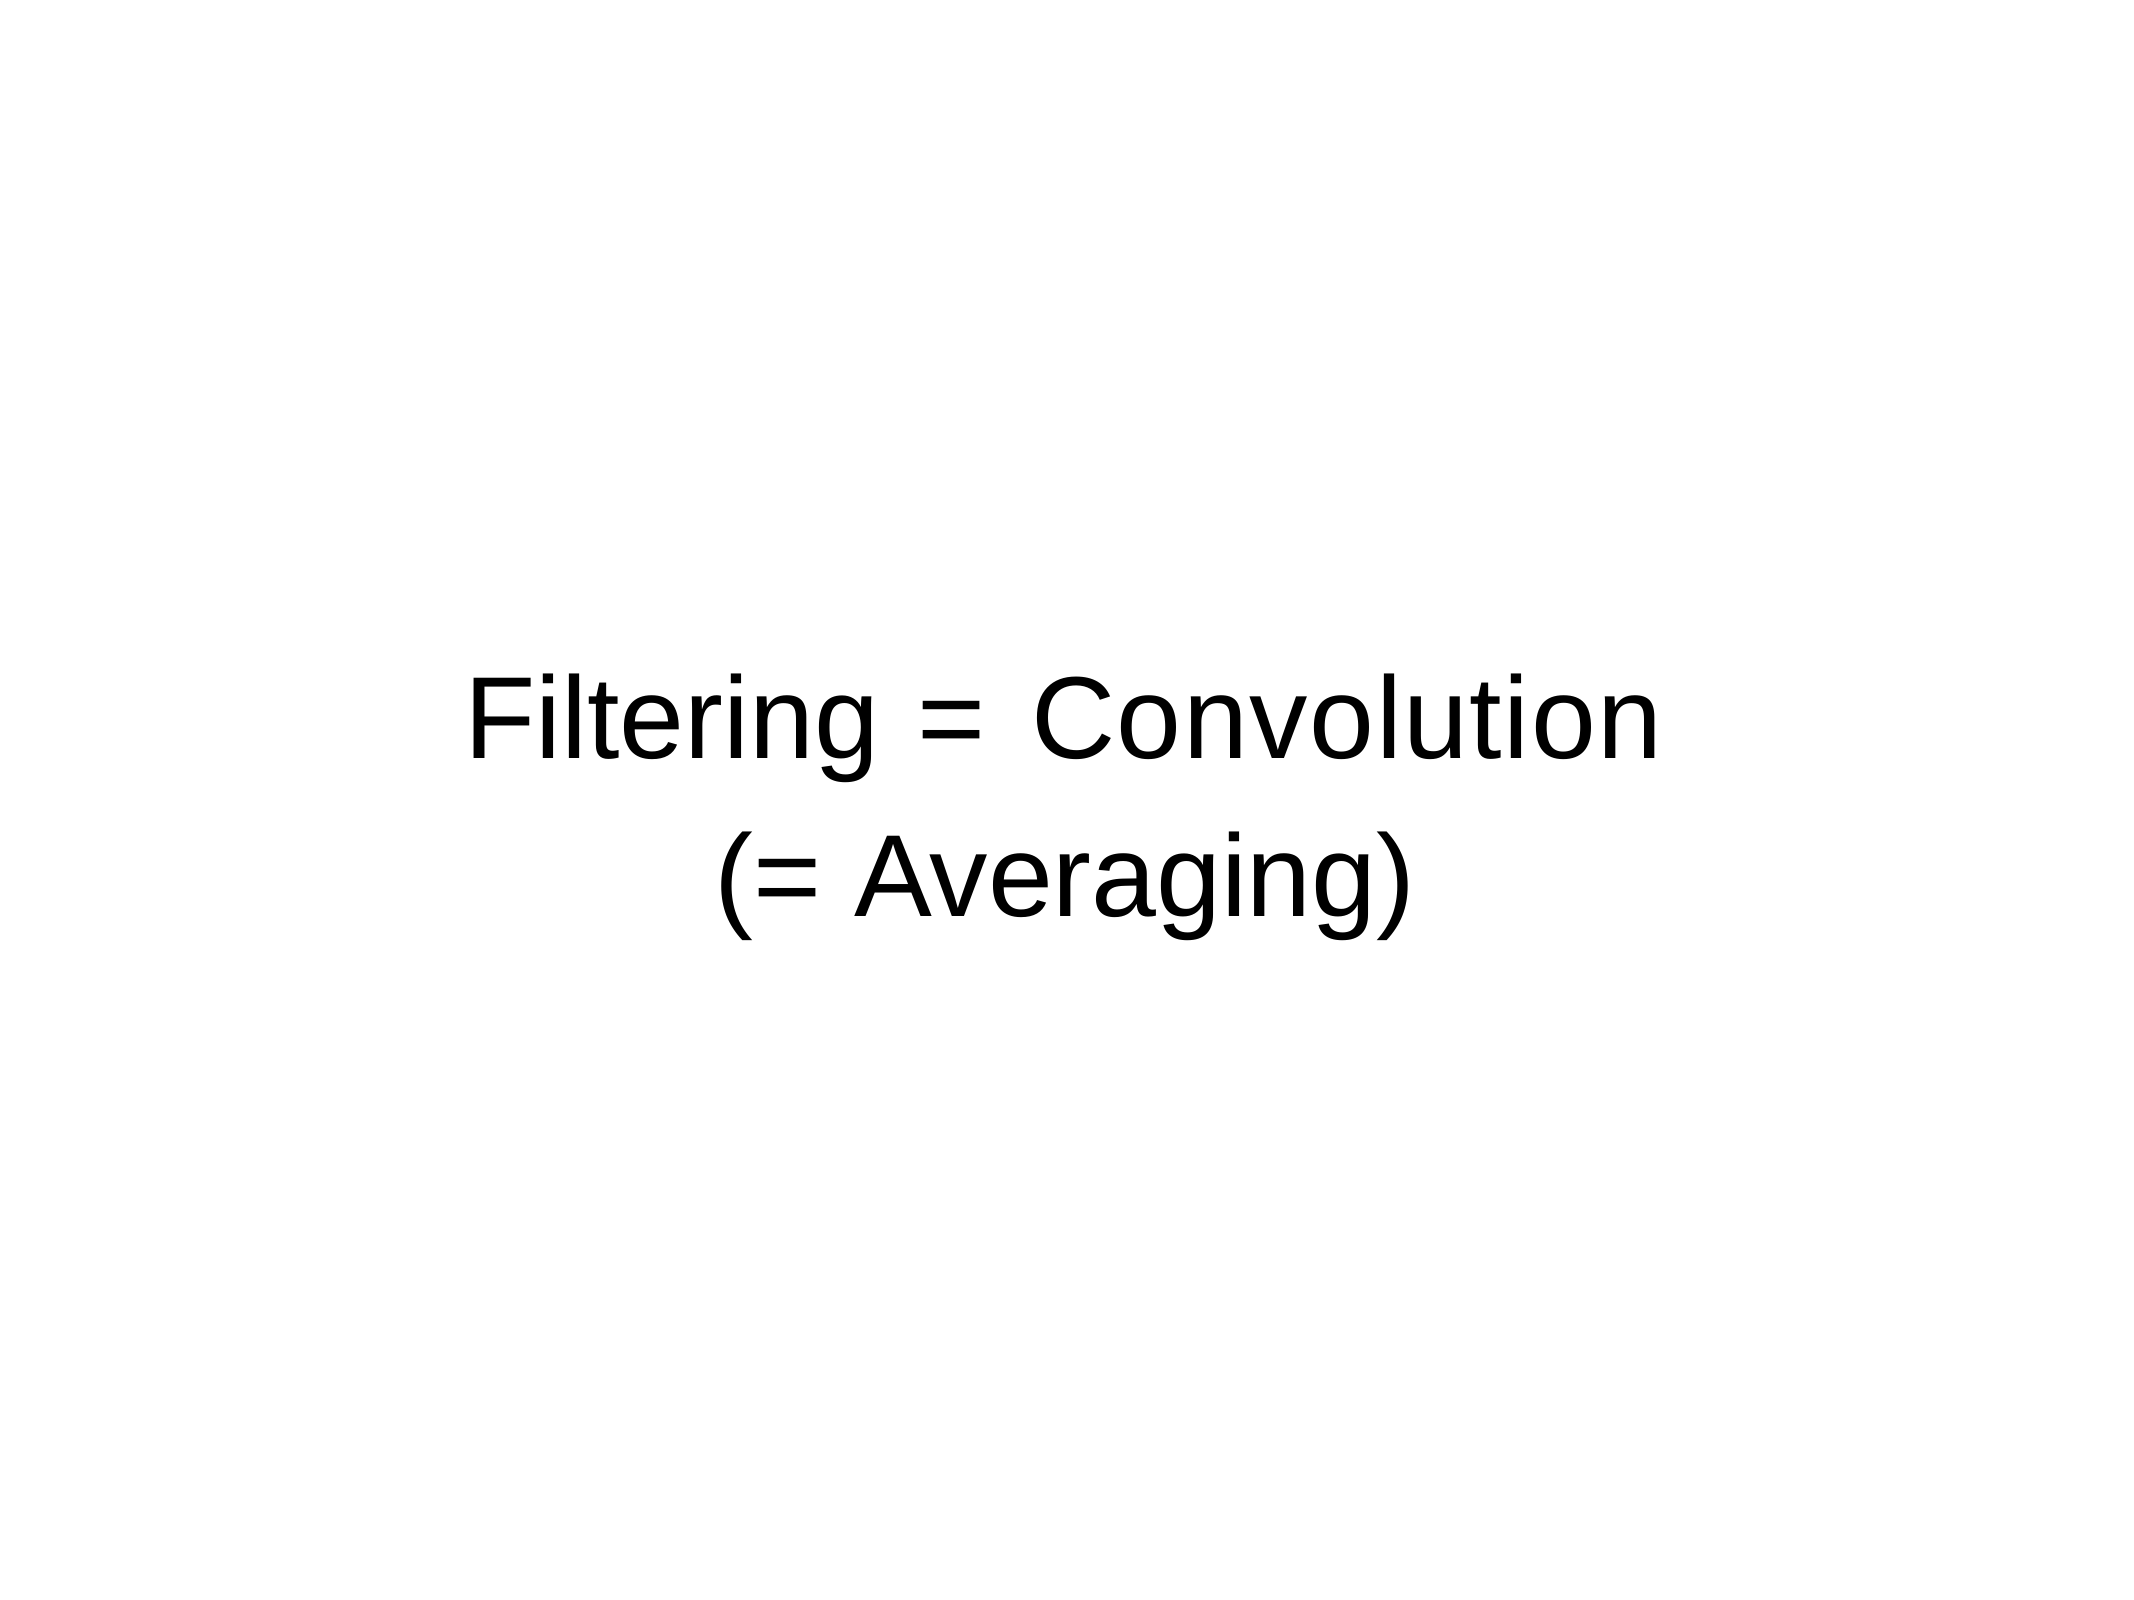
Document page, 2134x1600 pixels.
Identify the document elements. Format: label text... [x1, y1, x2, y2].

title Filtering = Convolution (= Averaging) [462, 621, 1672, 940]
